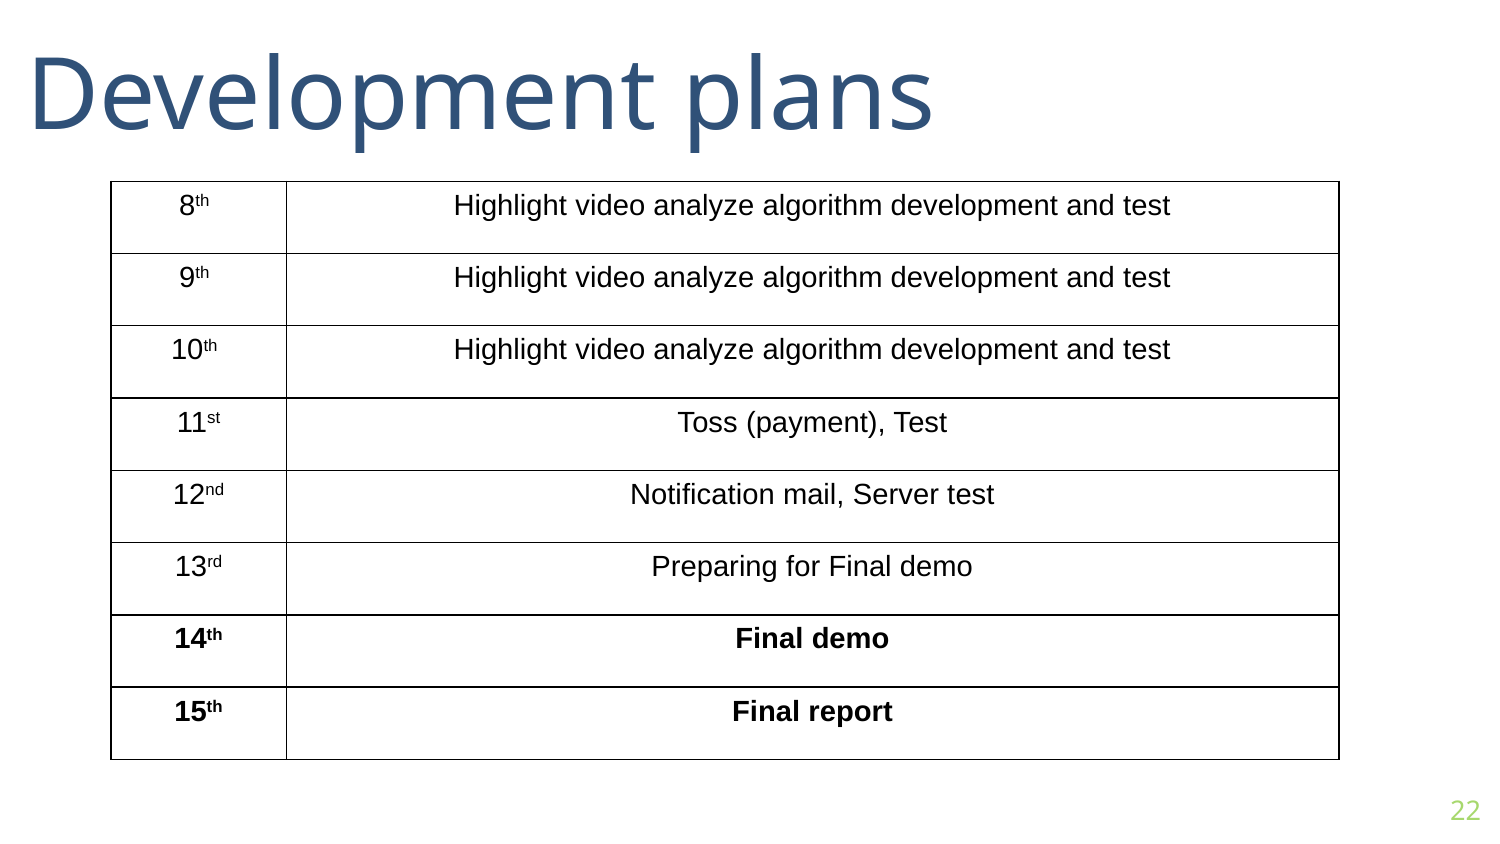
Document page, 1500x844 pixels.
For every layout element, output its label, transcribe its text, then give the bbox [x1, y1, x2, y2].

table_cell 9th [112, 254, 286, 325]
table_header Highlight video analyze algorithm development and test [287, 182, 1338, 253]
slide_number 22 [1391, 779, 1482, 844]
table_cell 10th [112, 326, 286, 397]
table_cell Final report [287, 688, 1338, 759]
table_cell Highlight video analyze algorithm development and test [287, 326, 1338, 397]
table_cell Toss (payment), Test [287, 399, 1338, 470]
table_cell 12nd [112, 471, 286, 542]
table_cell 11st [112, 399, 286, 470]
text_box Development plans [26, 8, 1060, 150]
table_cell 15th [112, 688, 286, 759]
table_header 8th [112, 182, 286, 253]
table_cell Highlight video analyze algorithm development and test [287, 254, 1338, 325]
table_cell 14th [112, 616, 286, 686]
table_cell 13rd [112, 543, 286, 614]
table_cell Preparing for Final demo [287, 543, 1338, 614]
table_cell Final demo [287, 616, 1338, 686]
table_cell Notification mail, Server test [287, 471, 1338, 542]
